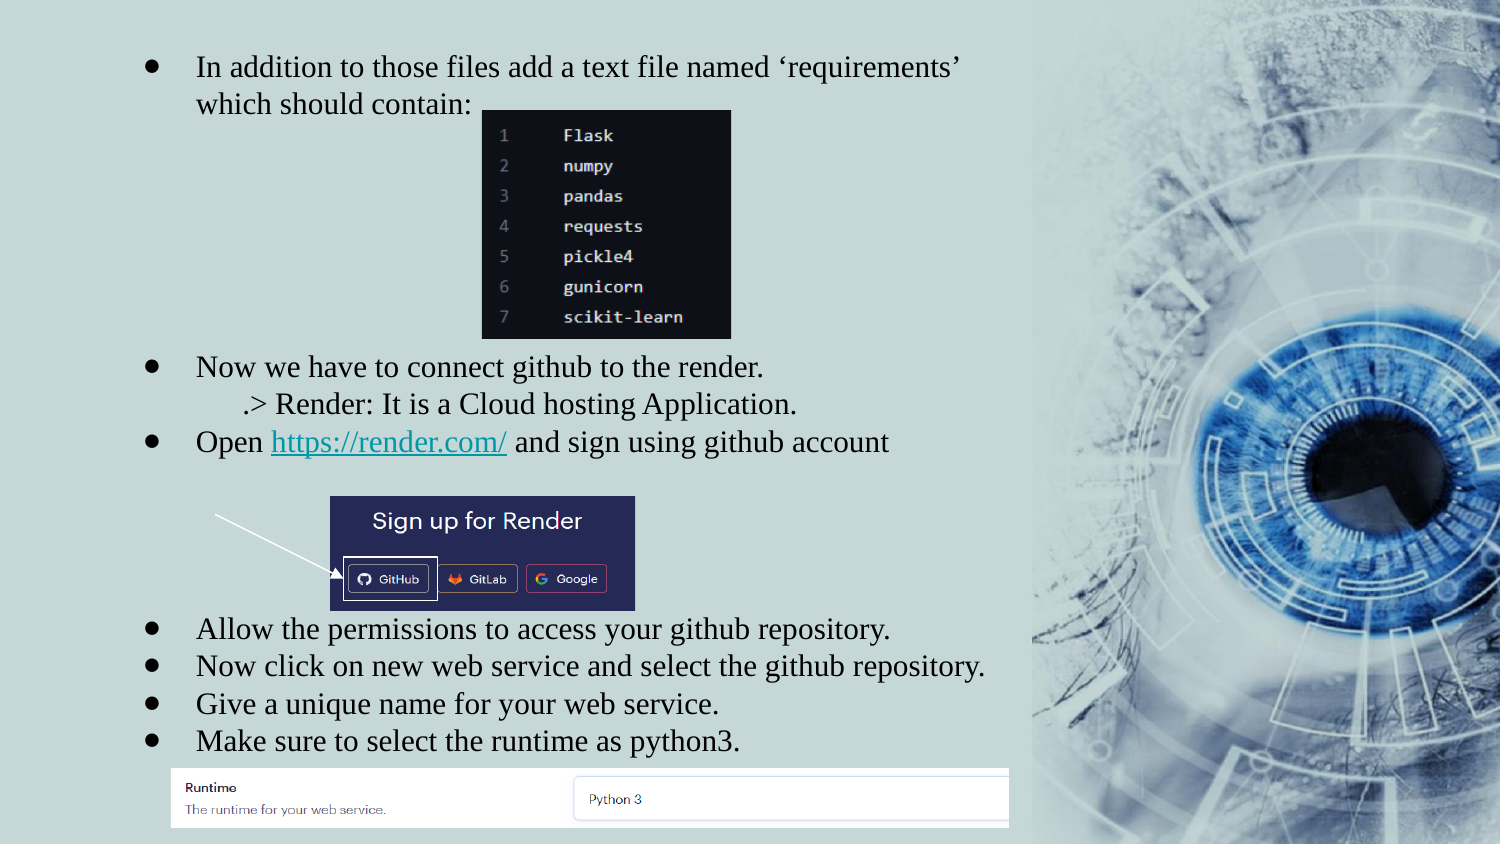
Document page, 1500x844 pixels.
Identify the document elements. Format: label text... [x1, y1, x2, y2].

text_box In addition to those files add a text file named ‘requirements’ which should contain: Now we have to connect github to the render. .> Render: It is a Cloud hosting Application. Open https://render.com/ and sign using github account Allow the permissions to access your github repository. Now click on new web service and select the github repository. Give a unique name for your web service. Make sure to select the runtime as python3. [105, 31, 1029, 769]
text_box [214, 514, 344, 579]
picture [0, 0, 1500, 844]
